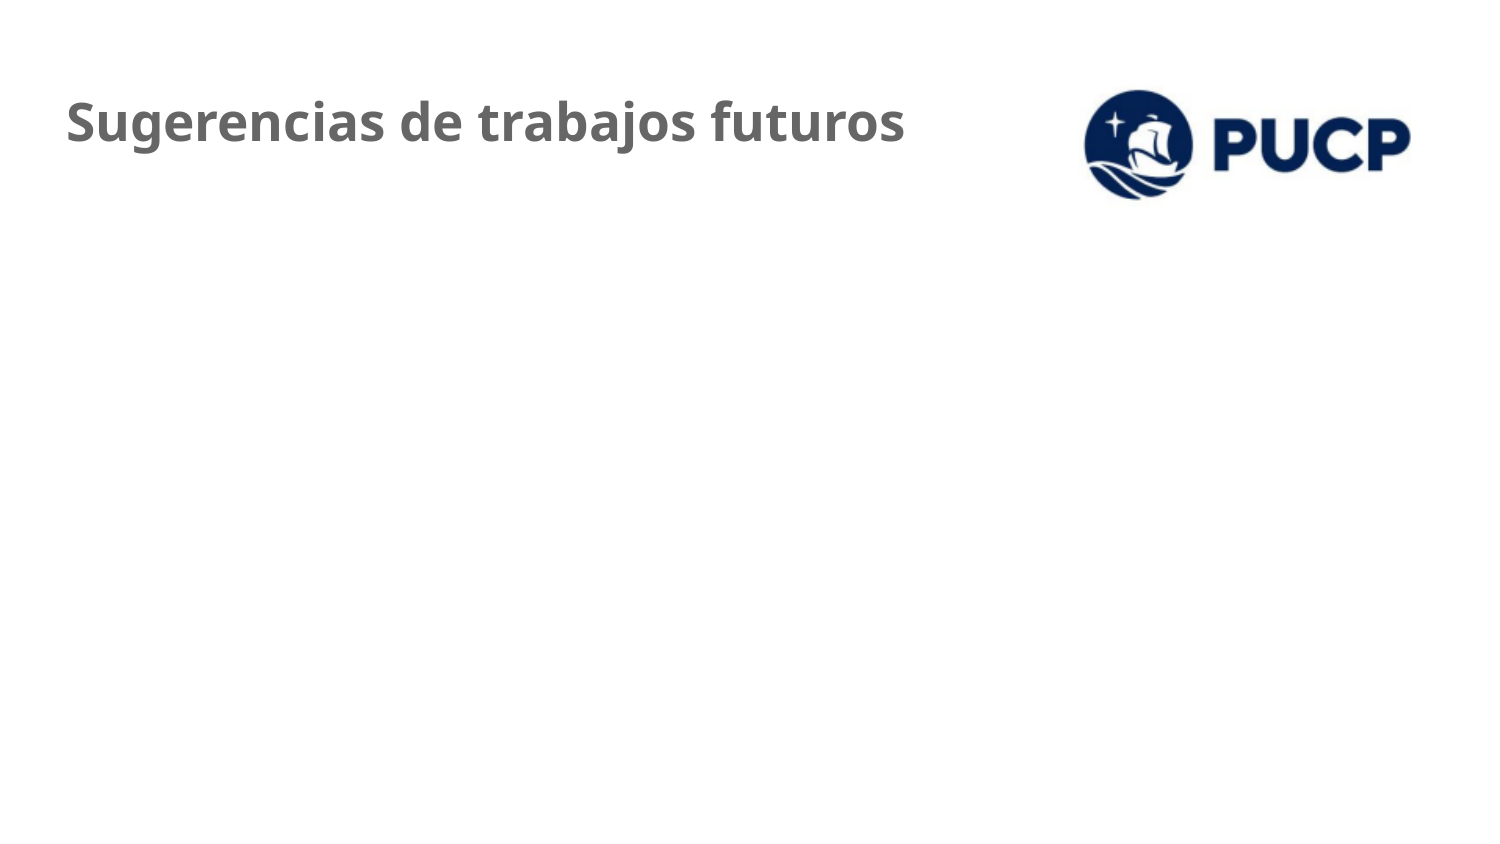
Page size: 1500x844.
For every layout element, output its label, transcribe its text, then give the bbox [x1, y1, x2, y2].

picture [1067, 83, 1425, 210]
title Sugerencias de trabajos futuros [51, 72, 1449, 167]
